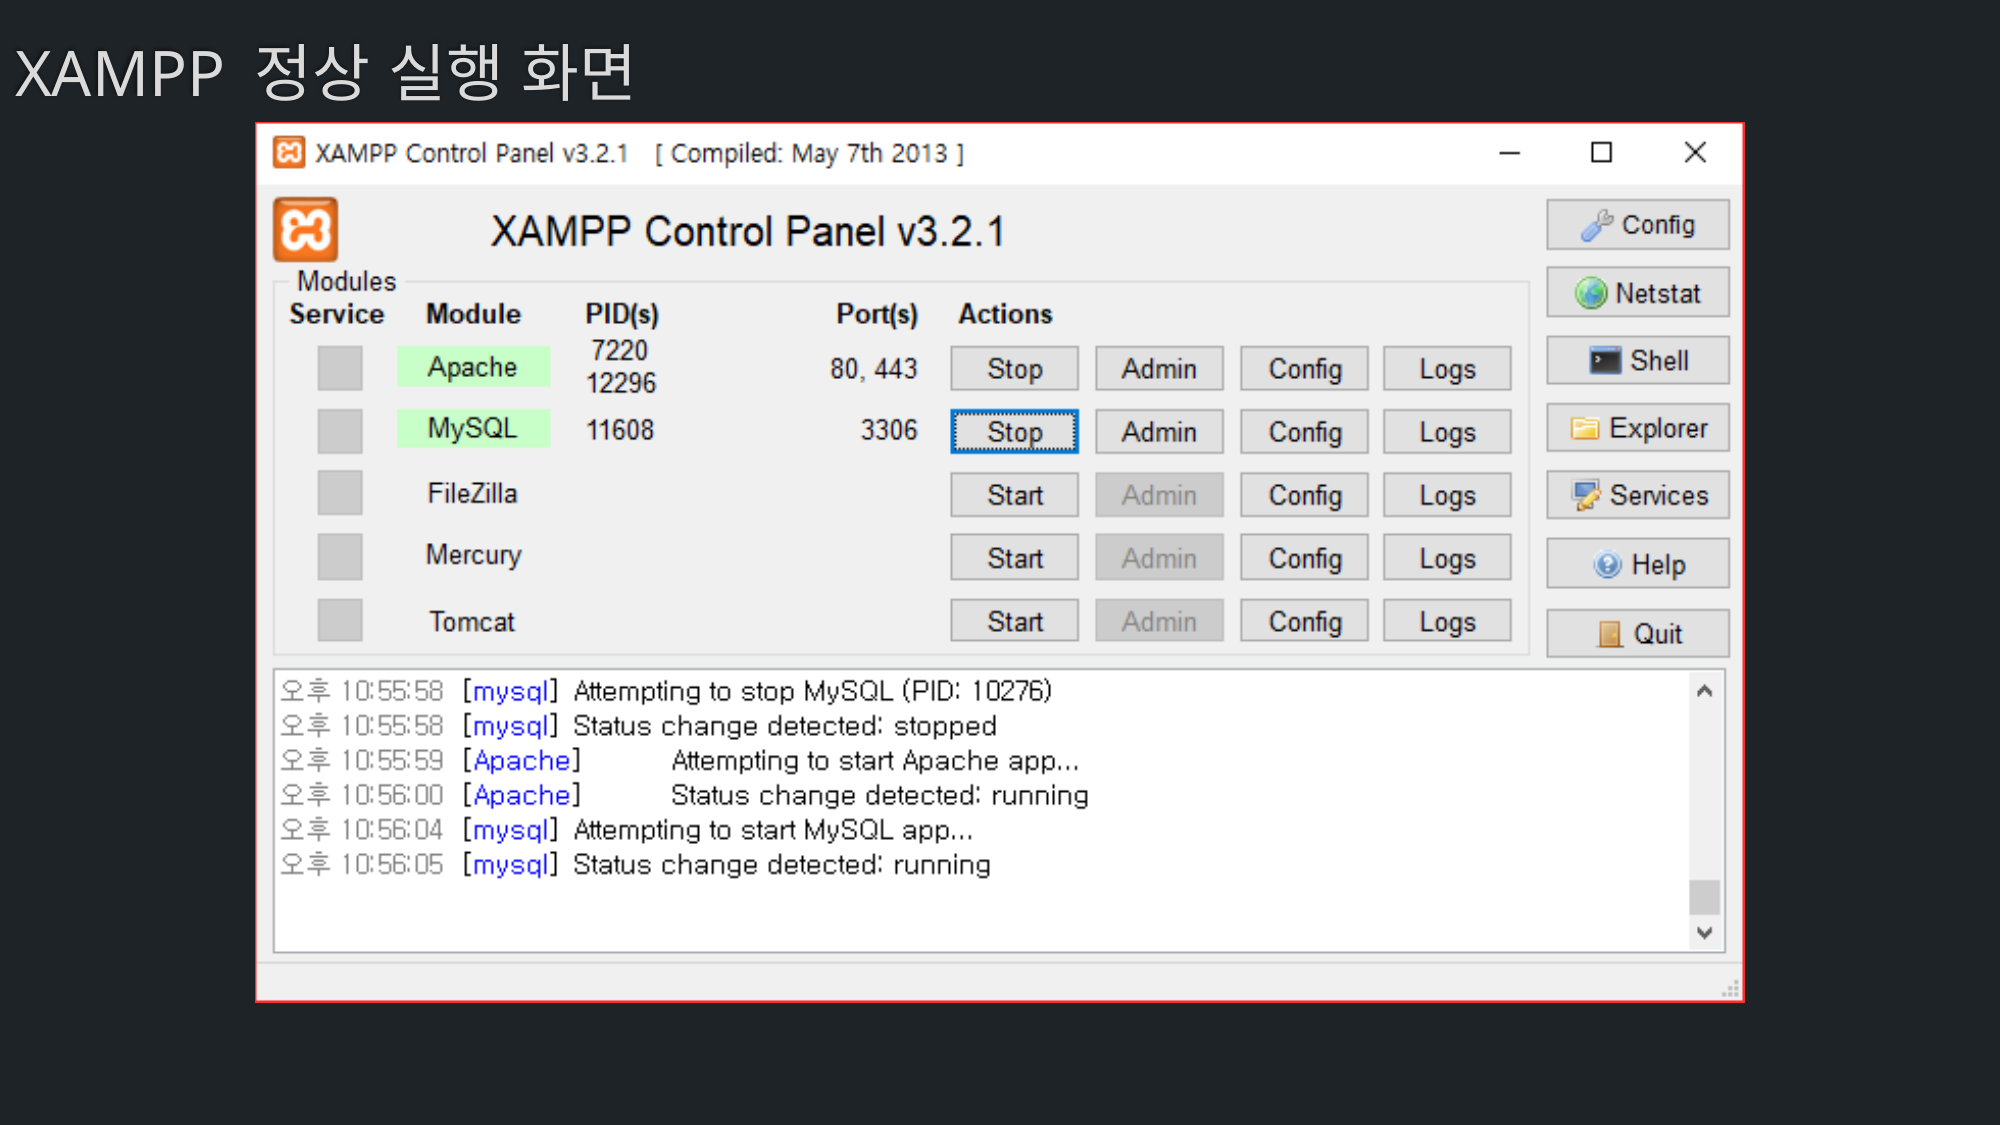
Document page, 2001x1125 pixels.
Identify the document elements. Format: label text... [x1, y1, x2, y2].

picture [255, 121, 1745, 1004]
title XAMPP 정상 실행 화면 [0, 0, 757, 143]
